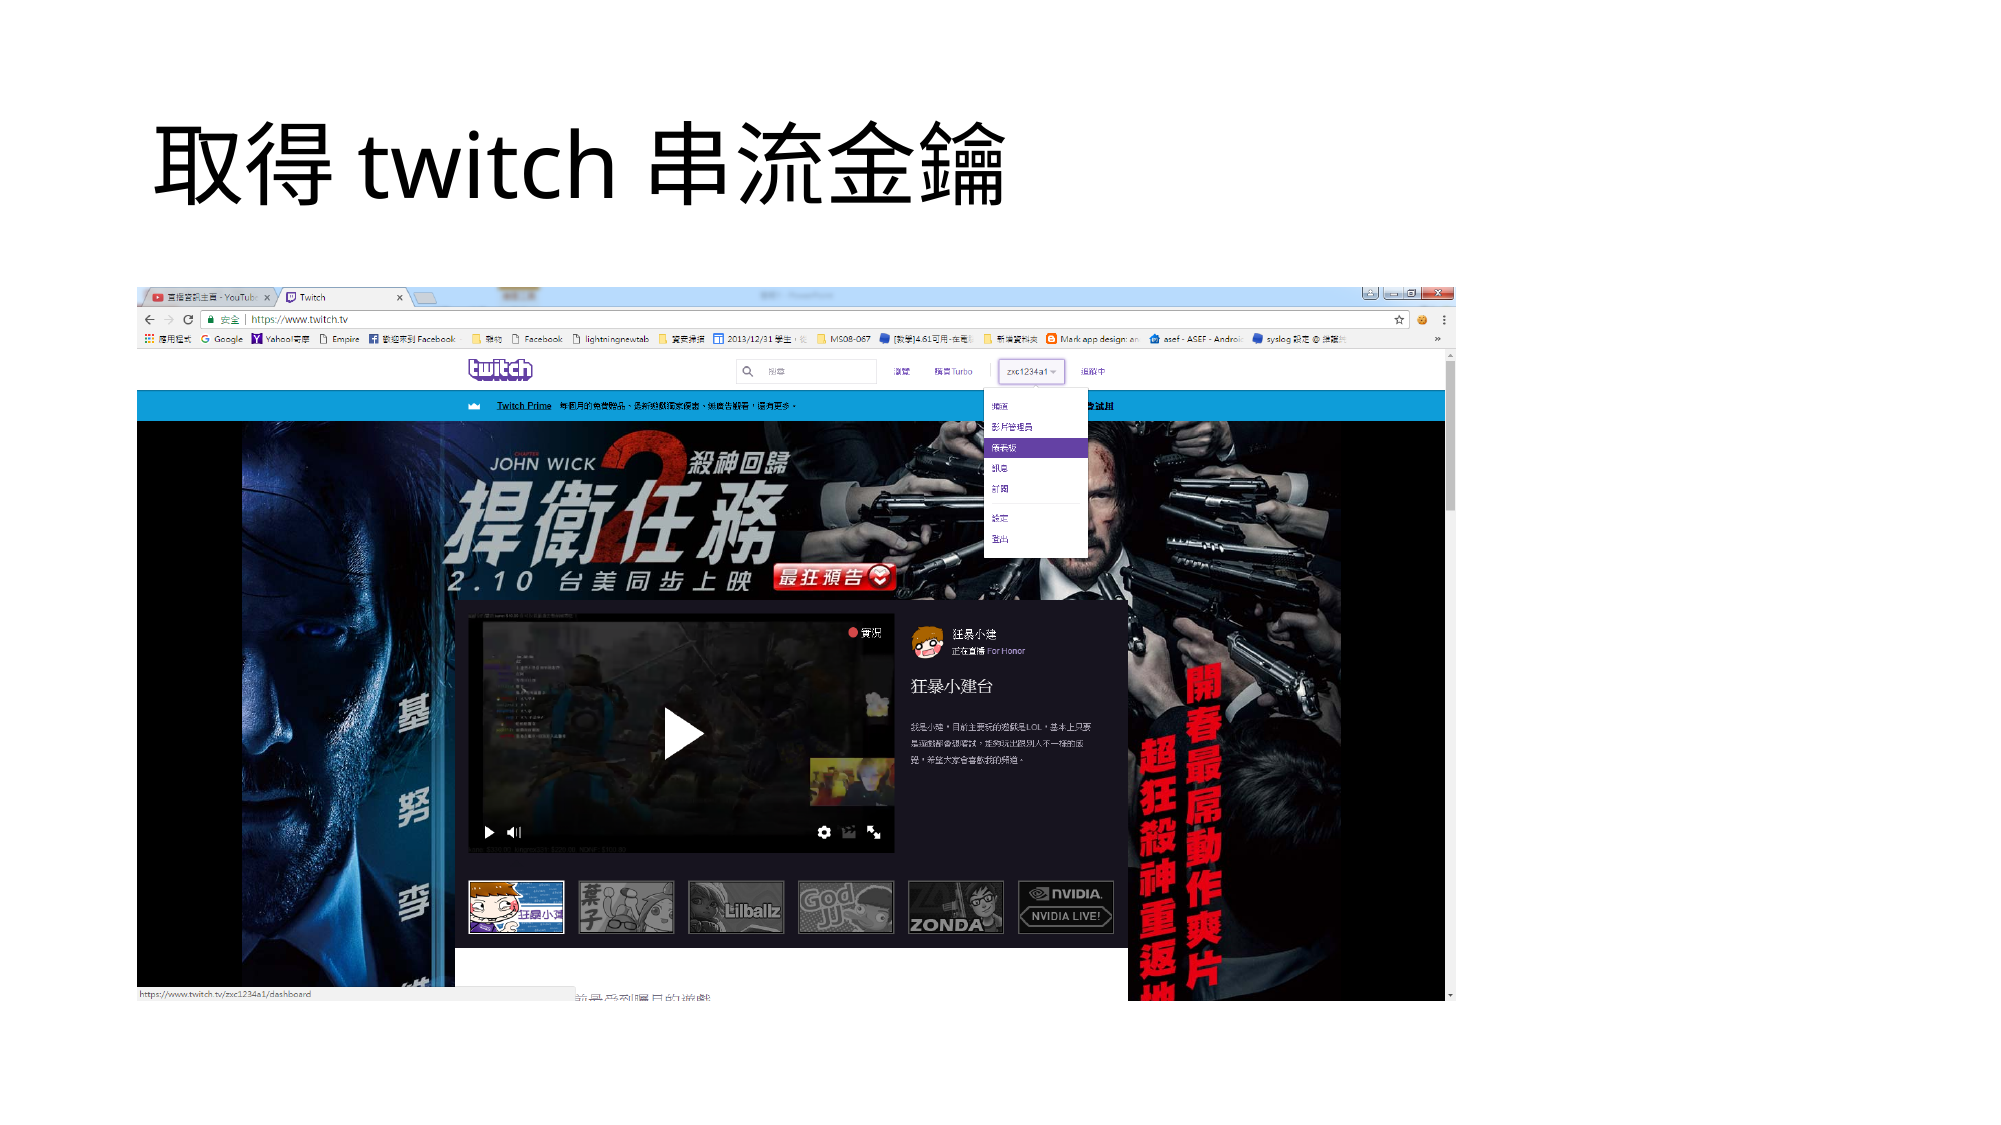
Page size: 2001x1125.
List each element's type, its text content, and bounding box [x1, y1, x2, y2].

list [137, 287, 1456, 1002]
title 取得twitch串流金鑰 [137, 59, 1863, 278]
